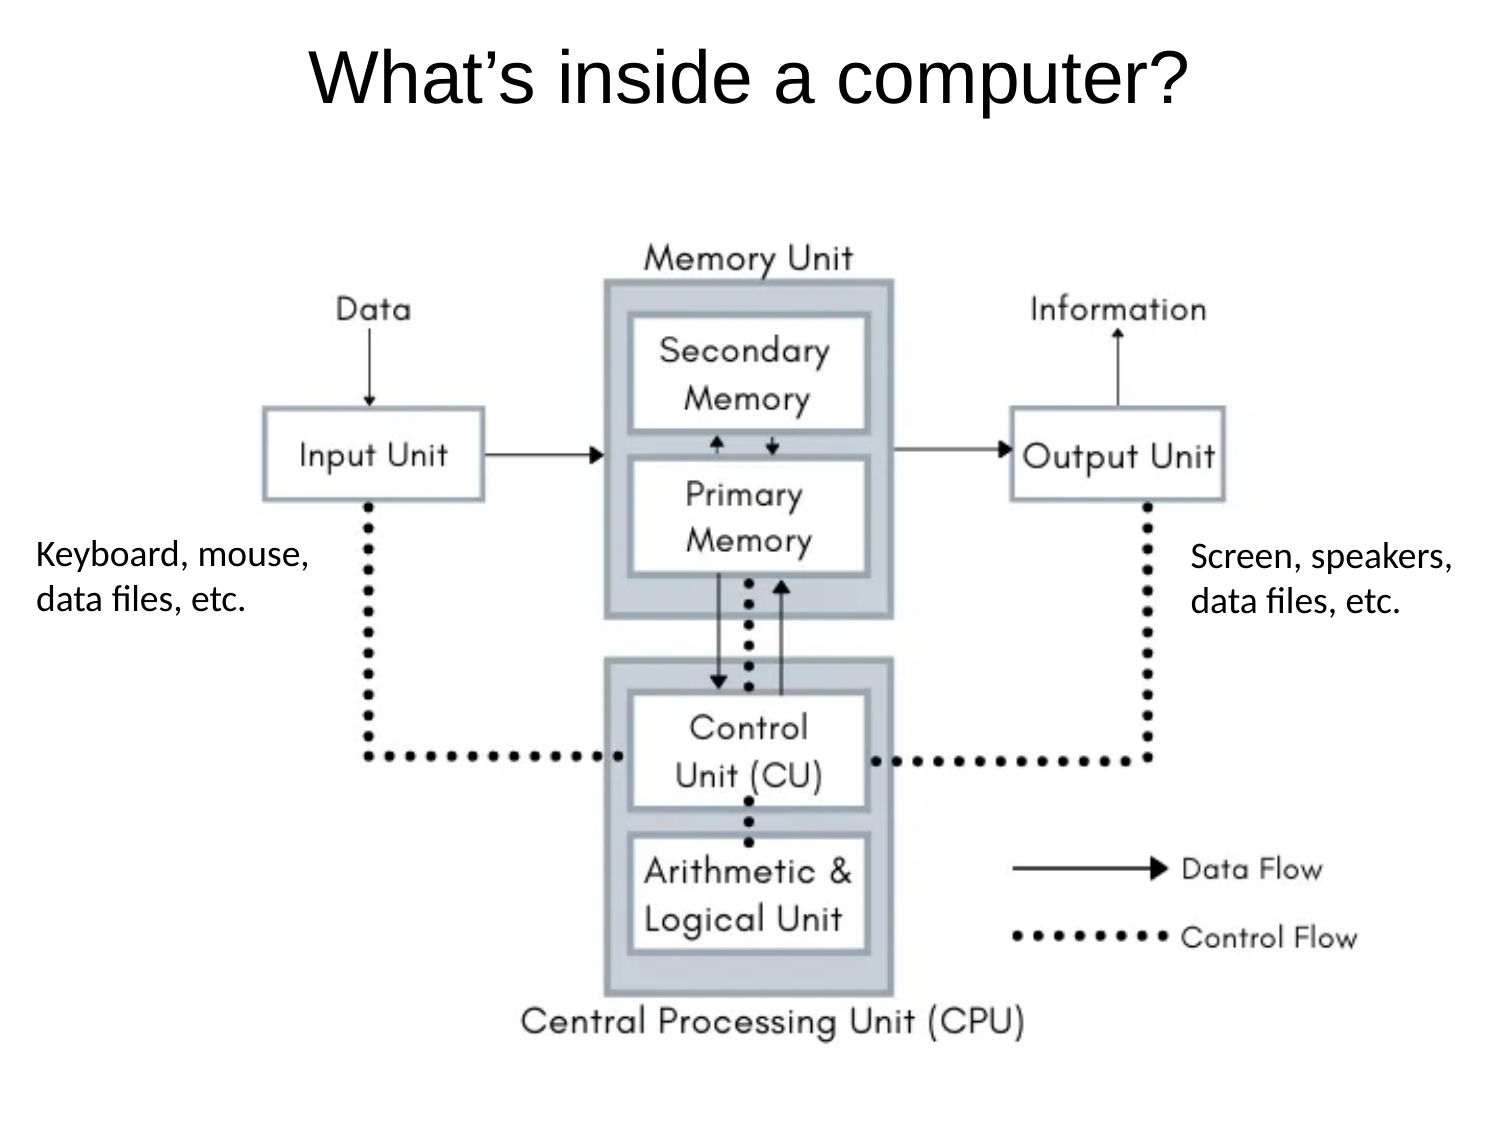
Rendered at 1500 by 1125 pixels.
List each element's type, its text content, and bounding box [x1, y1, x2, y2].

title What’s inside a computer? [103, 22, 1397, 137]
text_box Screen, speakers, data files, etc. [1376, 524, 1479, 629]
text_box Keyboard, mouse, data files, etc. [21, 521, 123, 627]
picture [123, 210, 1376, 1067]
